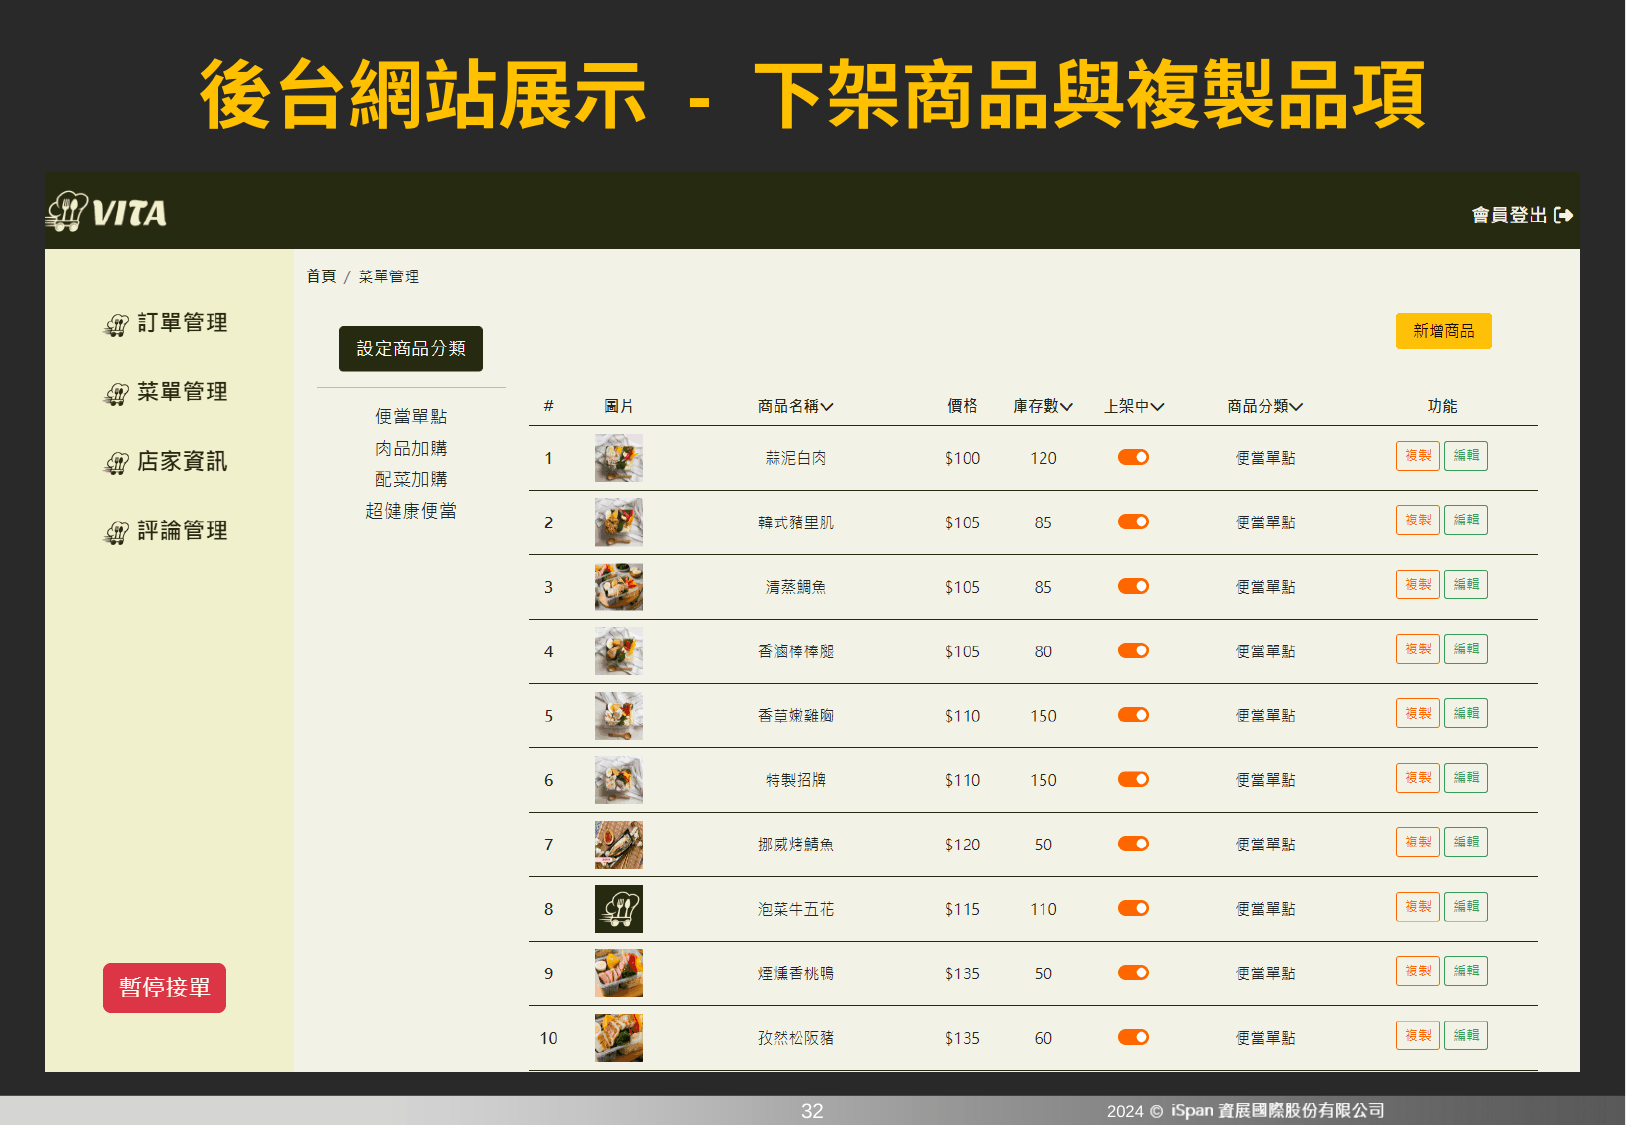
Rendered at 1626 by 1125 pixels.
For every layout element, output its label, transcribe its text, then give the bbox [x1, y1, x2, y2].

title 後台網站展示 - 下架商品與複製品項 [103, 36, 1522, 148]
slide_number 2024 [1092, 1096, 1191, 1125]
picture [0, 0, 1626, 1125]
